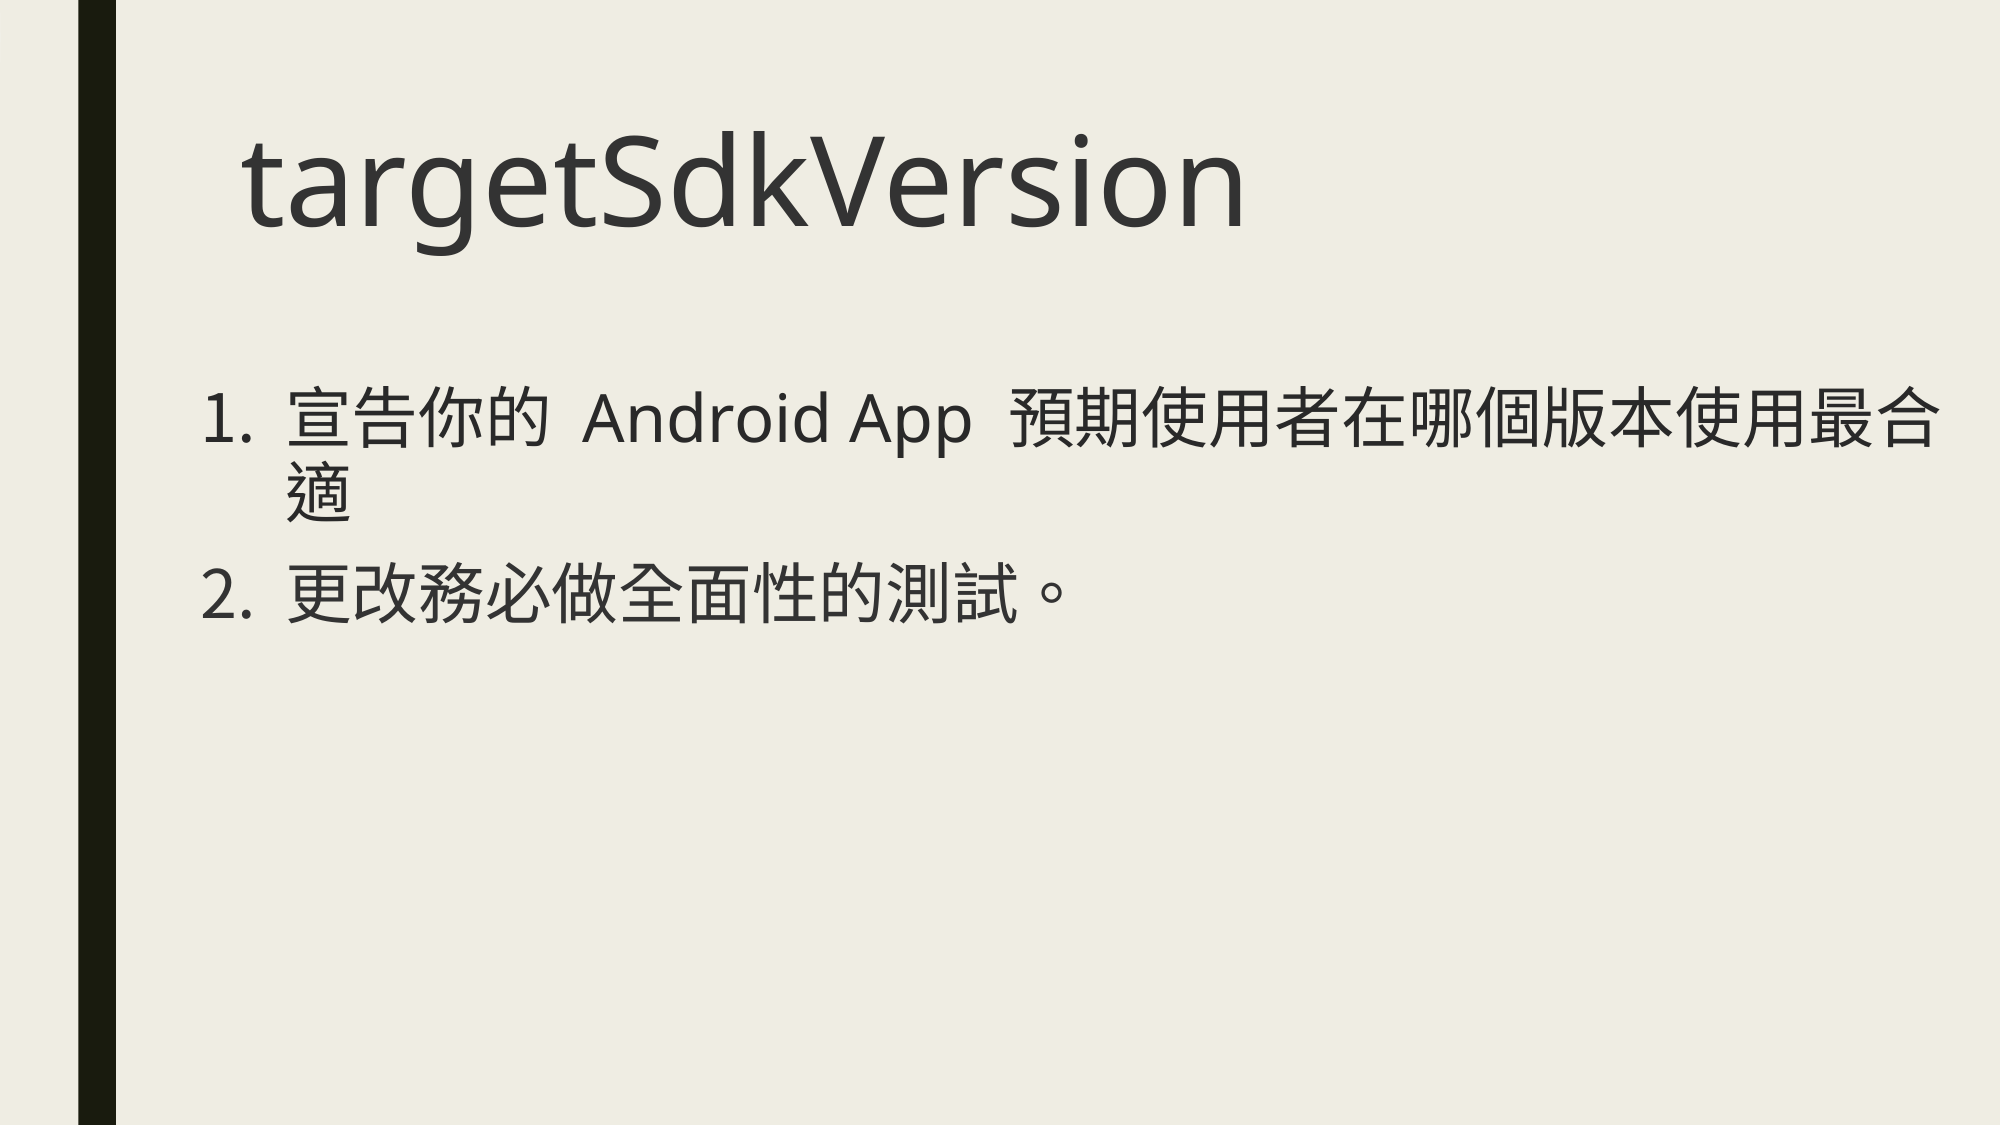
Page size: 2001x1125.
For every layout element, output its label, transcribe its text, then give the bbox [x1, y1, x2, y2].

title targetSdkVersion [225, 112, 1800, 357]
list 宣告你的 Android App 預期使用者在哪個版本使用最合適 更改務必做全面性的測試。 [185, 375, 1978, 1037]
